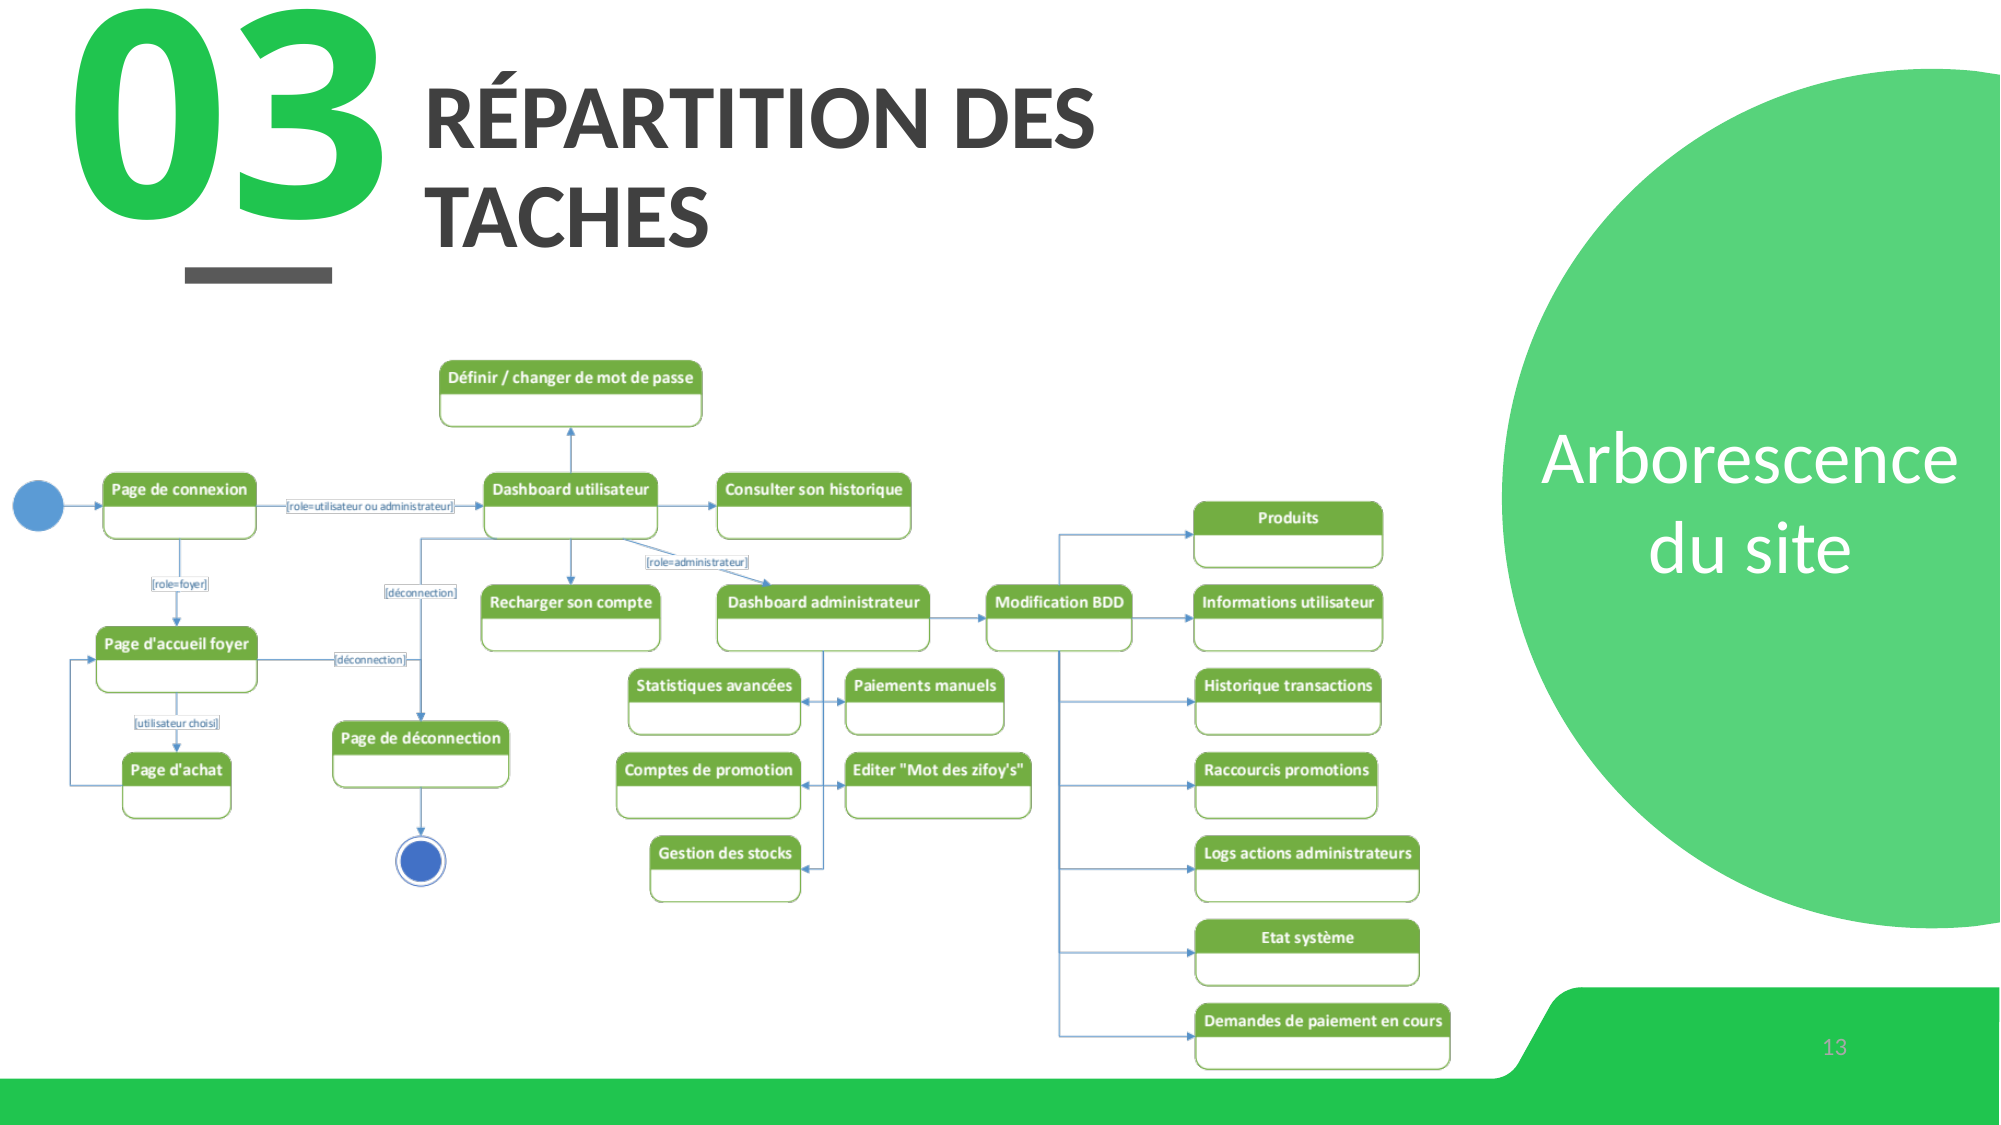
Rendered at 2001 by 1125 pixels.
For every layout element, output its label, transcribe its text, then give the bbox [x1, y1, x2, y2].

text_box Arborescence du site [1500, 67, 2000, 930]
picture [0, 338, 1473, 1091]
title Répartition des taches [410, 59, 1317, 278]
list 03 [0, 0, 410, 291]
slide_number 13 [1473, 1015, 1863, 1076]
